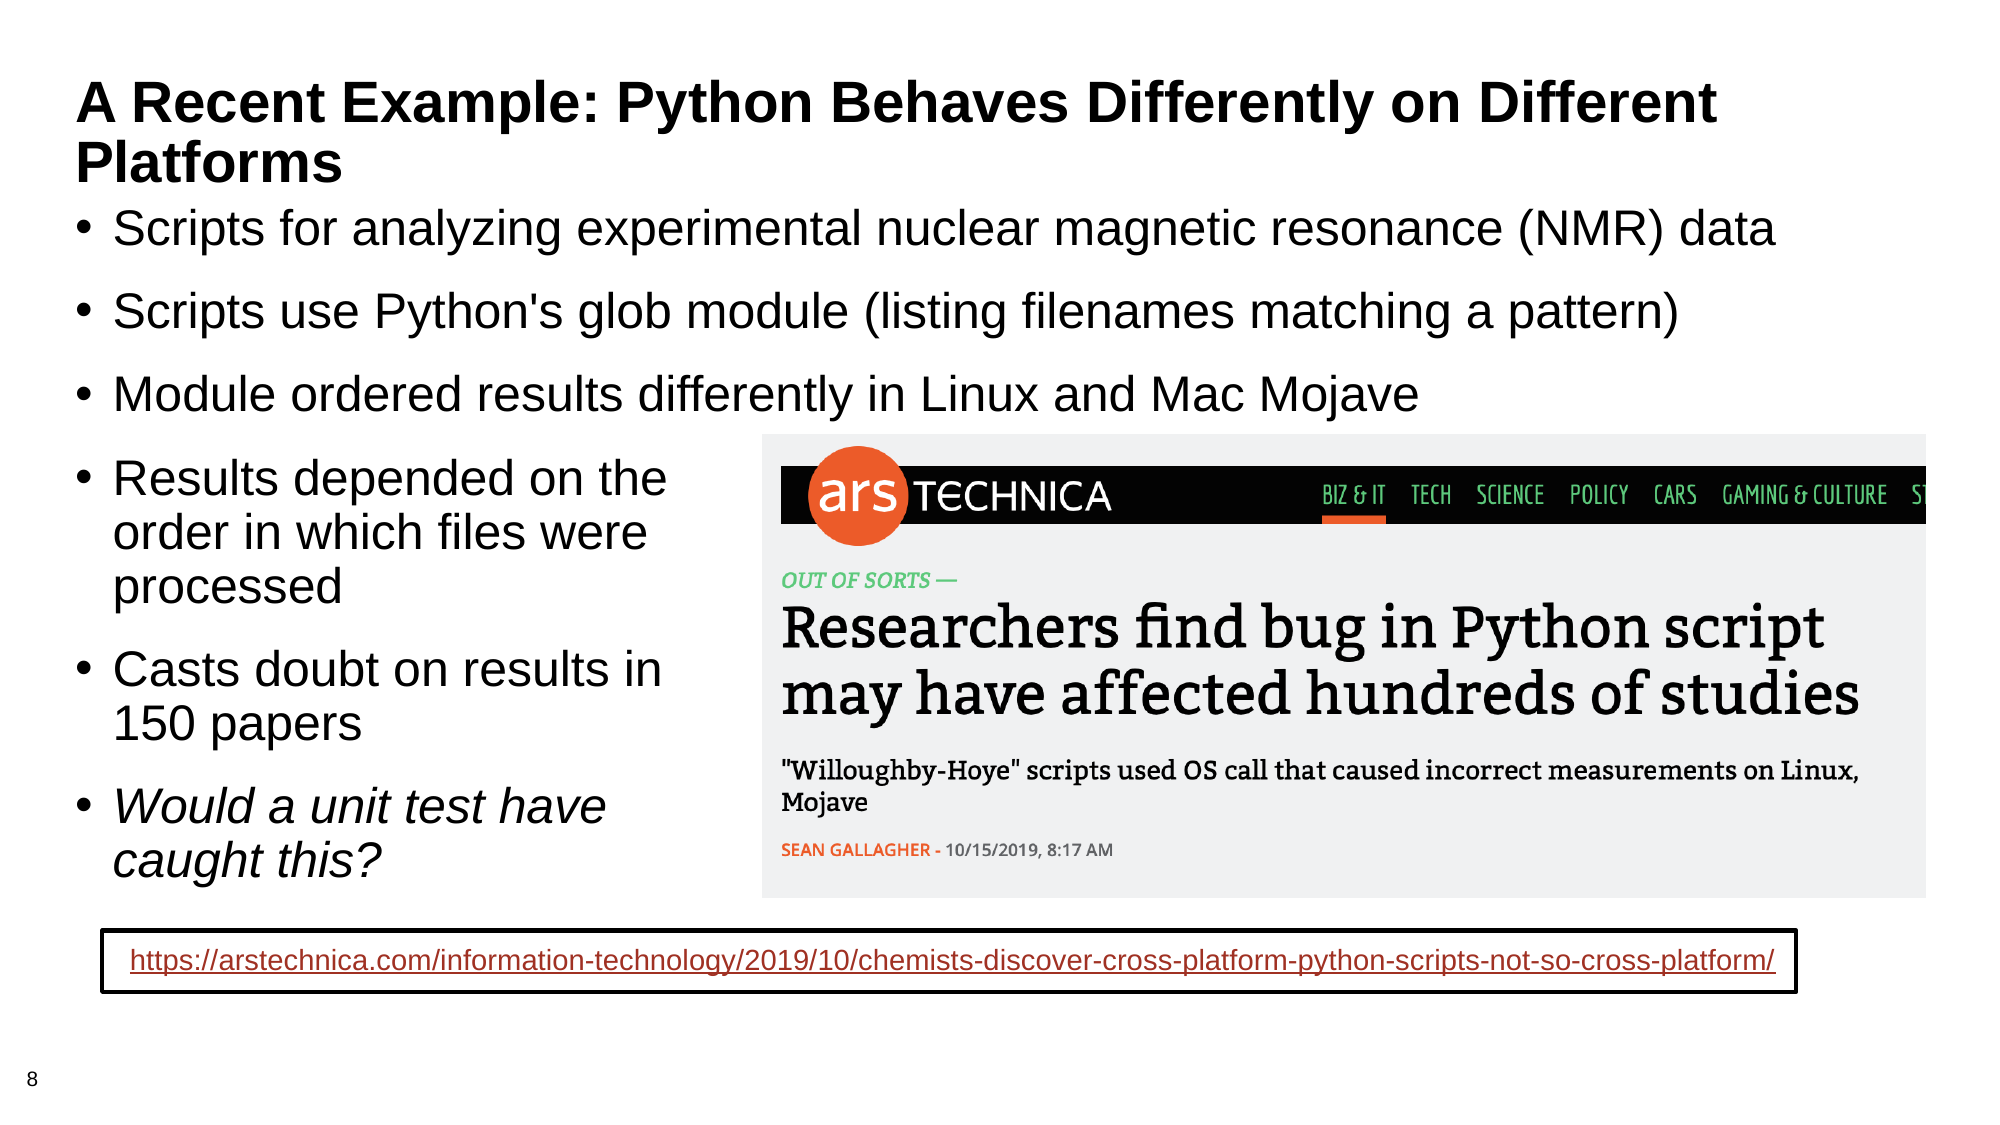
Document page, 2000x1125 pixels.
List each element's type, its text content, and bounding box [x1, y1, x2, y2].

title A Recent Example: Python Behaves Differently on Different Platforms [59, 67, 1926, 194]
text_box https://arstechnica.com/information-technology/2019/10/chemists-discover-cross-platform-python-scripts-not-so-cross-platform/ [100, 928, 1798, 994]
list Scripts for analyzing experimental nuclear magnetic resonance (NMR) data Scripts use Python's glob module (listing filenames matching a pattern) Module ordered results differently in Linux and Mac Mojave Results depended on the order in which files were processed Casts doubt on results in 150 papers Would a unit test have caught this? [59, 194, 1926, 860]
picture [761, 434, 1926, 898]
